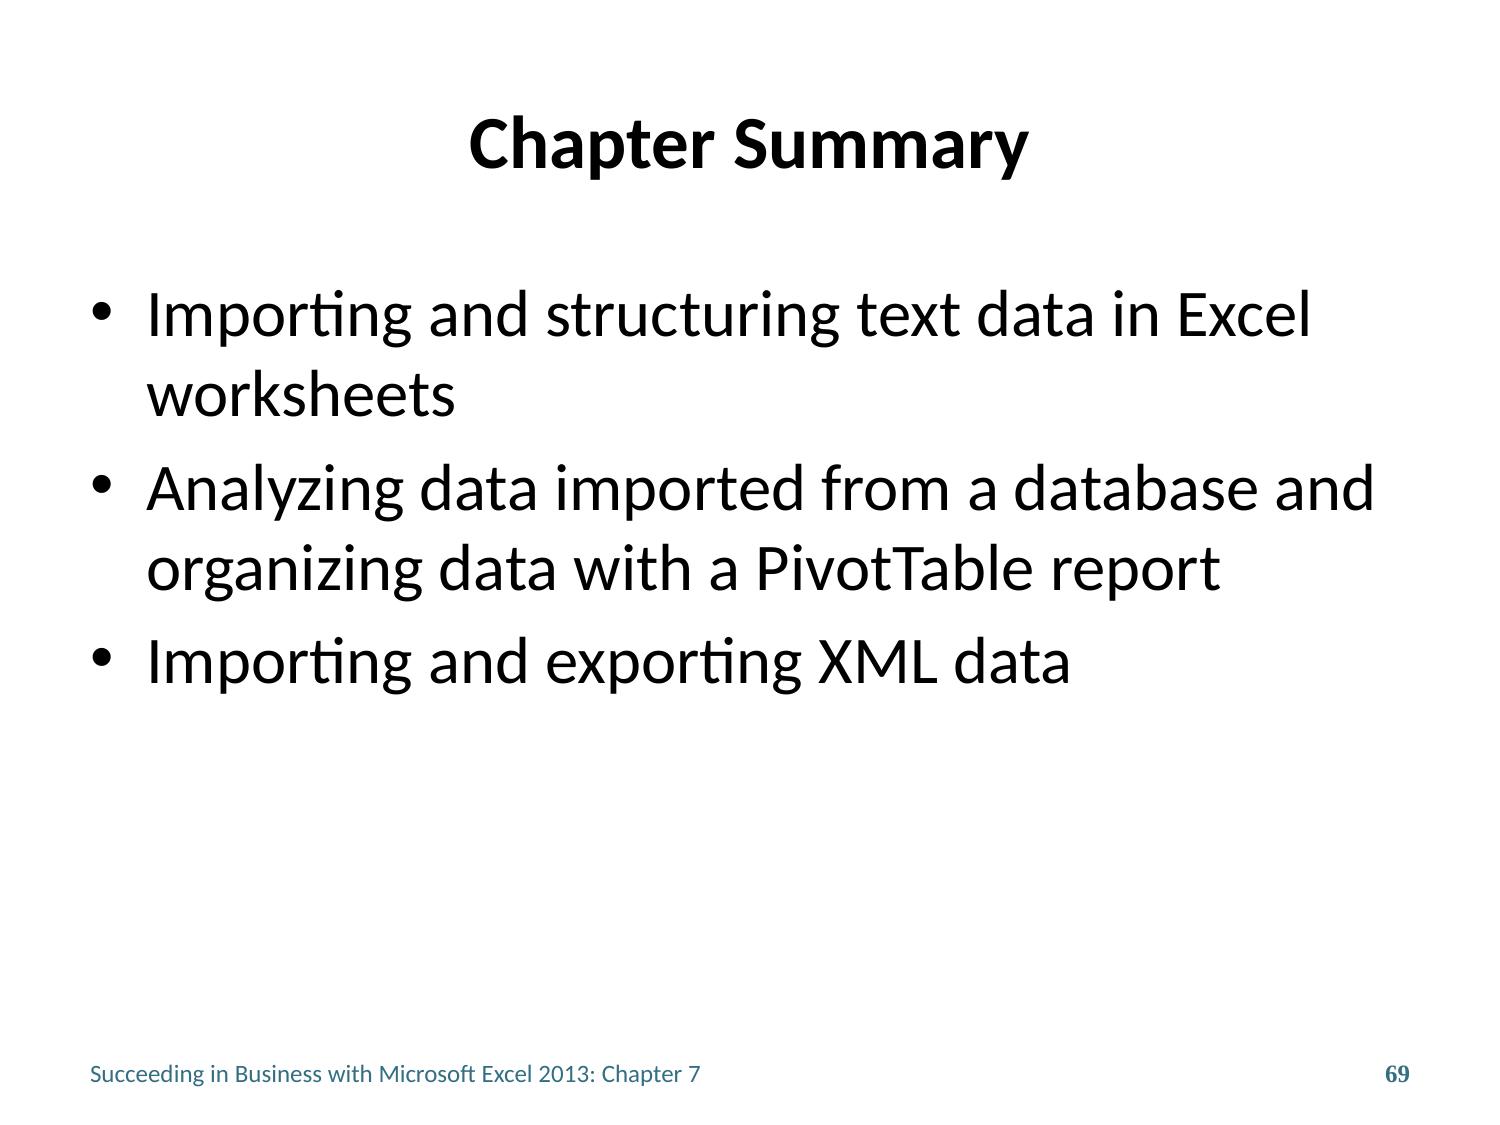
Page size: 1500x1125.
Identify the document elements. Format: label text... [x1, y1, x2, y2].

footer Succeeding in Business with Microsoft Excel 2013: Chapter 7 [75, 1042, 963, 1103]
slide_number 69 [1074, 1042, 1425, 1103]
list Importing and structuring text data in Excel worksheets Analyzing data imported from a database and organizing data with a PivotTable report Importing and exporting XML data [75, 262, 1425, 1005]
title Chapter Summary [75, 45, 1425, 233]
